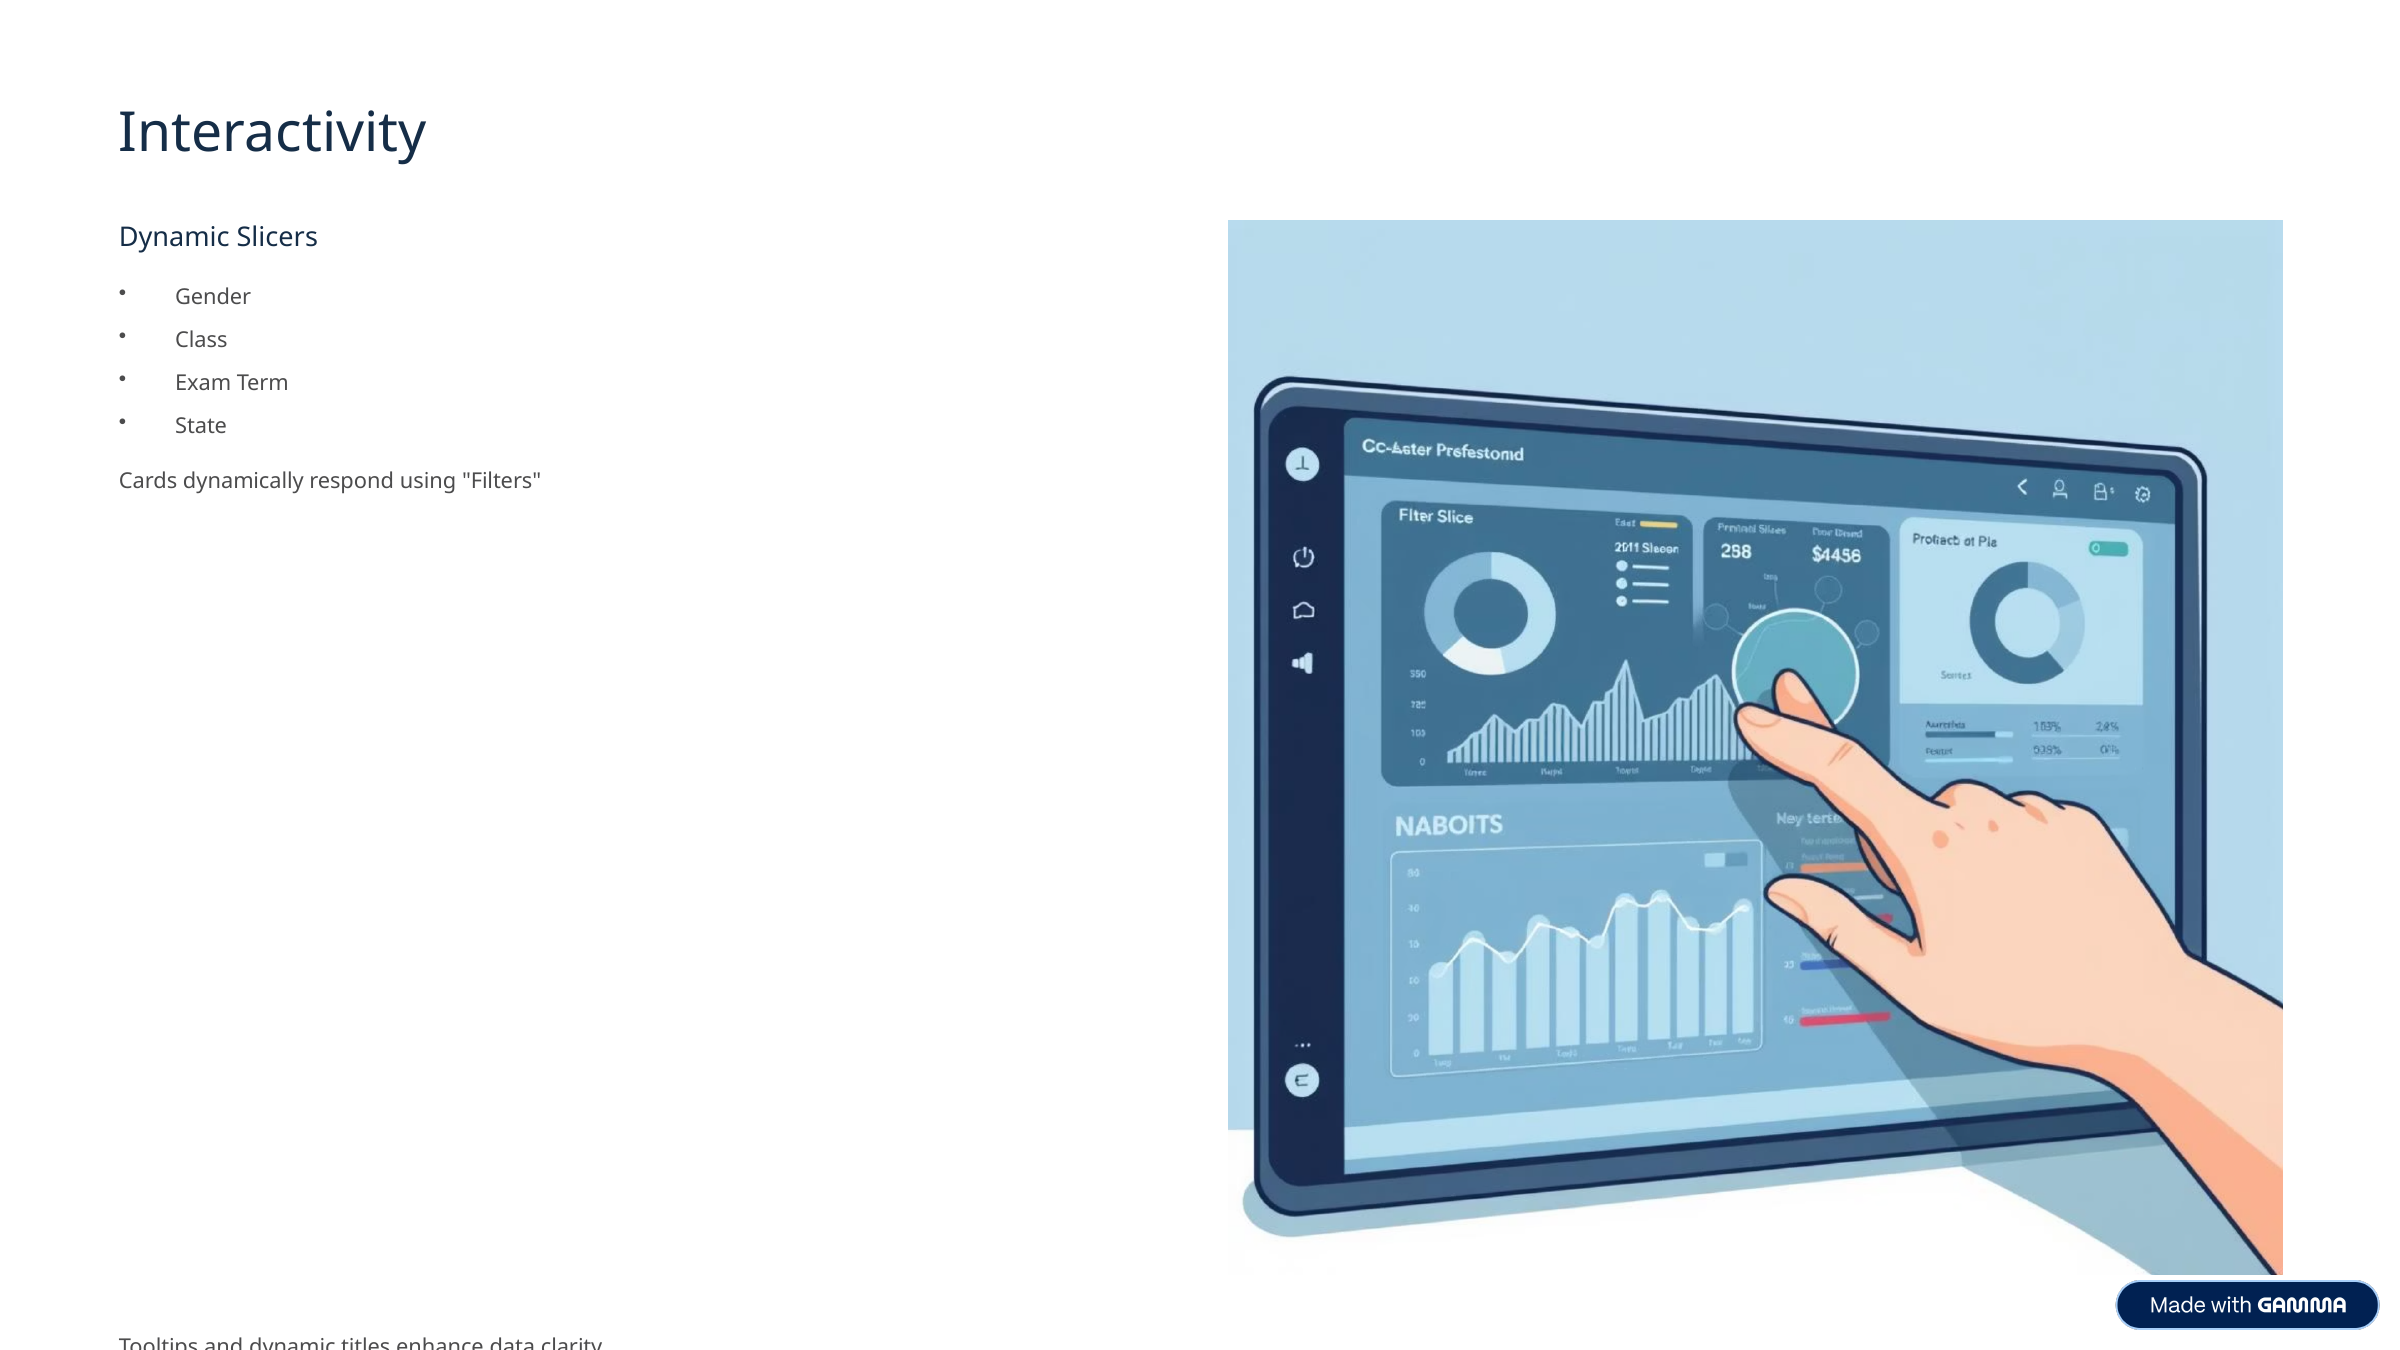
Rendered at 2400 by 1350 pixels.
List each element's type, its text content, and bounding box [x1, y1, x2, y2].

text_box Cards dynamically respond using "Filters" [118, 458, 1174, 494]
text_box Exam Term [118, 360, 1174, 396]
text_box Gender [118, 274, 1174, 310]
text_box Interactivity [118, 93, 672, 163]
text_box Class [118, 317, 1174, 353]
picture [1228, 220, 2389, 1339]
text_box Dynamic Slicers [118, 217, 396, 253]
text_box State [118, 403, 1174, 439]
text_box Tooltips and dynamic titles enhance data clarity. [118, 1324, 2281, 1350]
